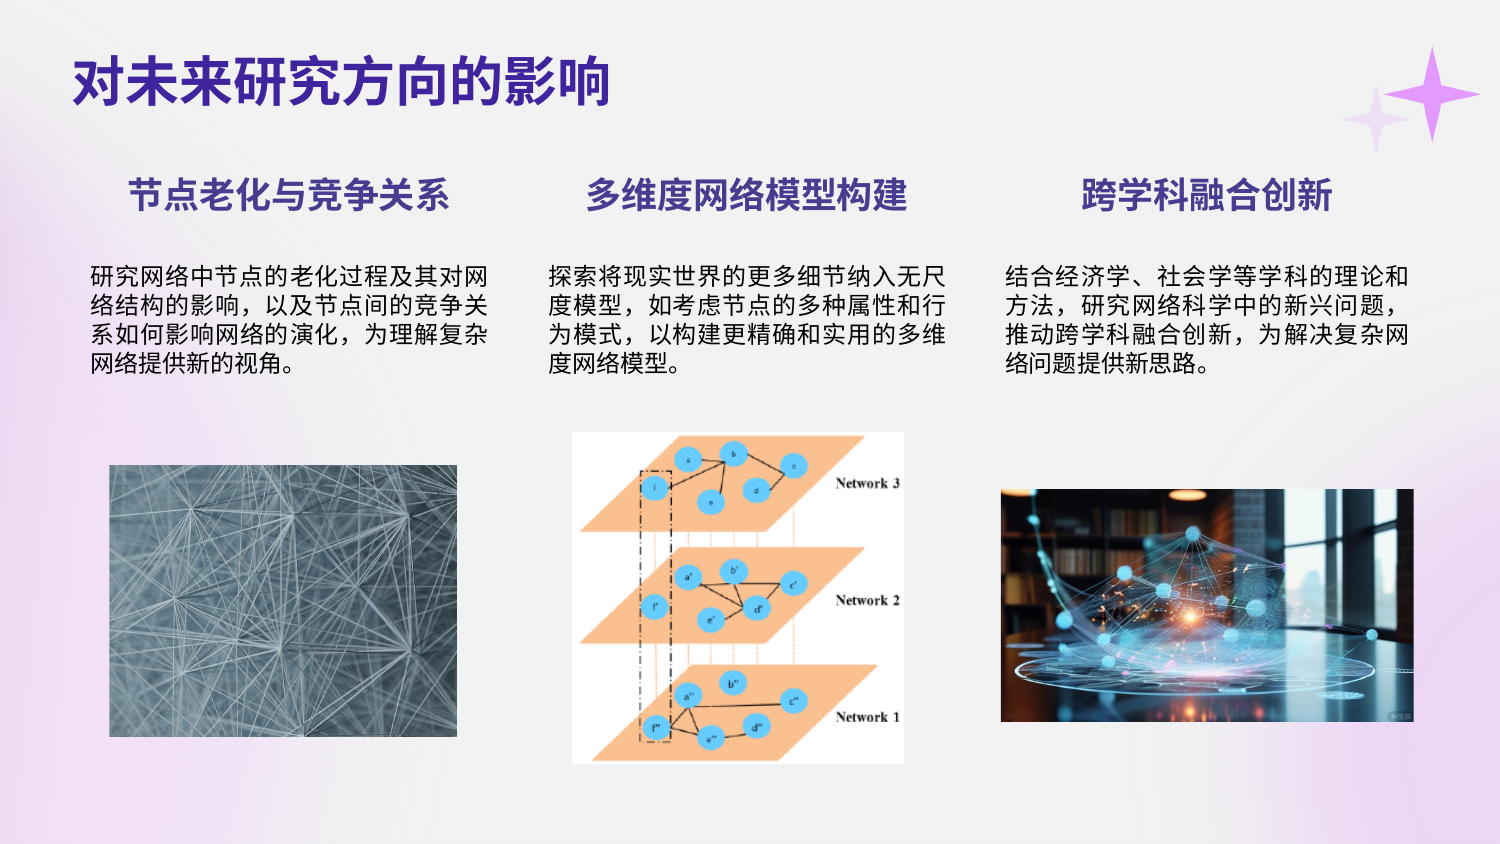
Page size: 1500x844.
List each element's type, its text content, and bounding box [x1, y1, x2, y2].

text_box 对未来研究方向的影响 [56, 23, 1420, 128]
picture [0, 0, 1500, 844]
text_box 探索将现实世界的更多细节纳入无尺度模型，如考虑节点的多种属性和行为模式，以构建更精确和实用的多维度网络模型。 [532, 246, 962, 393]
text_box 跨学科融合创新 [989, 156, 1426, 231]
text_box 结合经济学、社会学等学科的理论和方法，研究网络科学中的新兴问题，推动跨学科融合创新，为解决复杂网络问题提供新思路。 [989, 246, 1426, 393]
text_box 节点老化与竞争关系 [74, 156, 504, 231]
text_box 研究网络中节点的老化过程及其对网络结构的影响，以及节点间的竞争关系如何影响网络的演化，为理解复杂网络提供新的视角。 [74, 246, 504, 393]
text_box 多维度网络模型构建 [532, 156, 962, 231]
